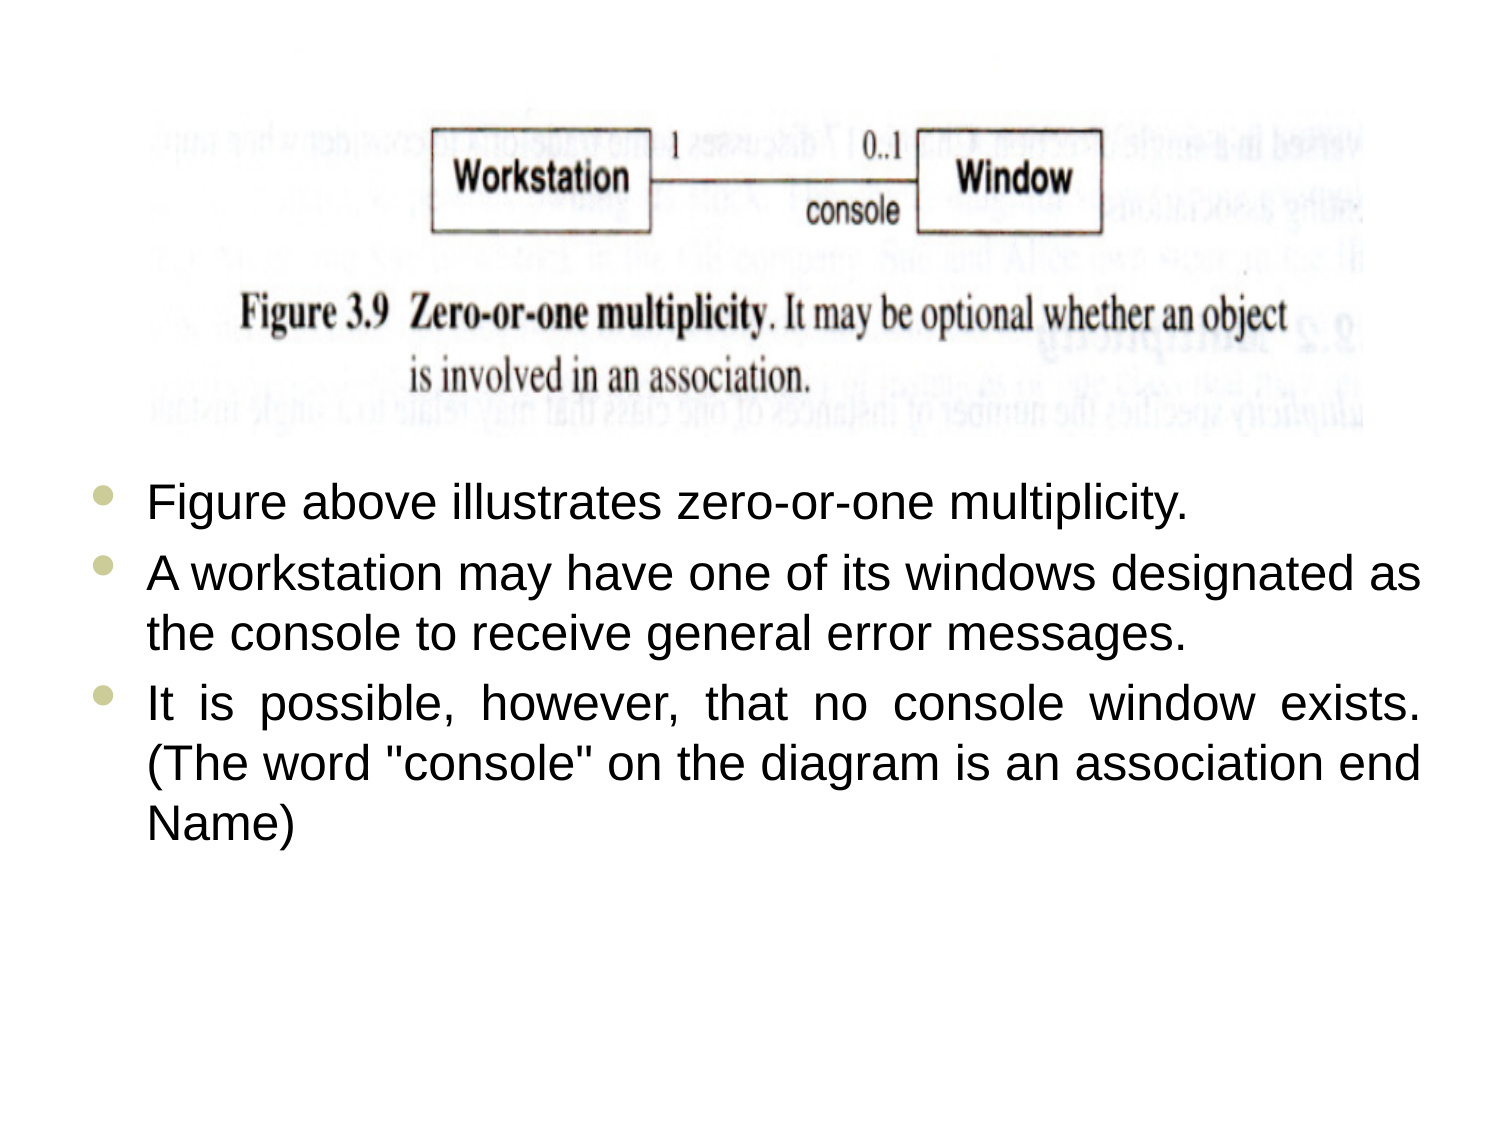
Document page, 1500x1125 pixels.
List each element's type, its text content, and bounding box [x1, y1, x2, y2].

list Figure above illustrates zero-or-one multiplicity. A workstation may have one of its windows designated as the console to receive general error messages. It is possible, however, that no console window exists. (The word "console" on the diagram is an association end Name) [75, 462, 1438, 1050]
picture [149, 49, 1363, 437]
